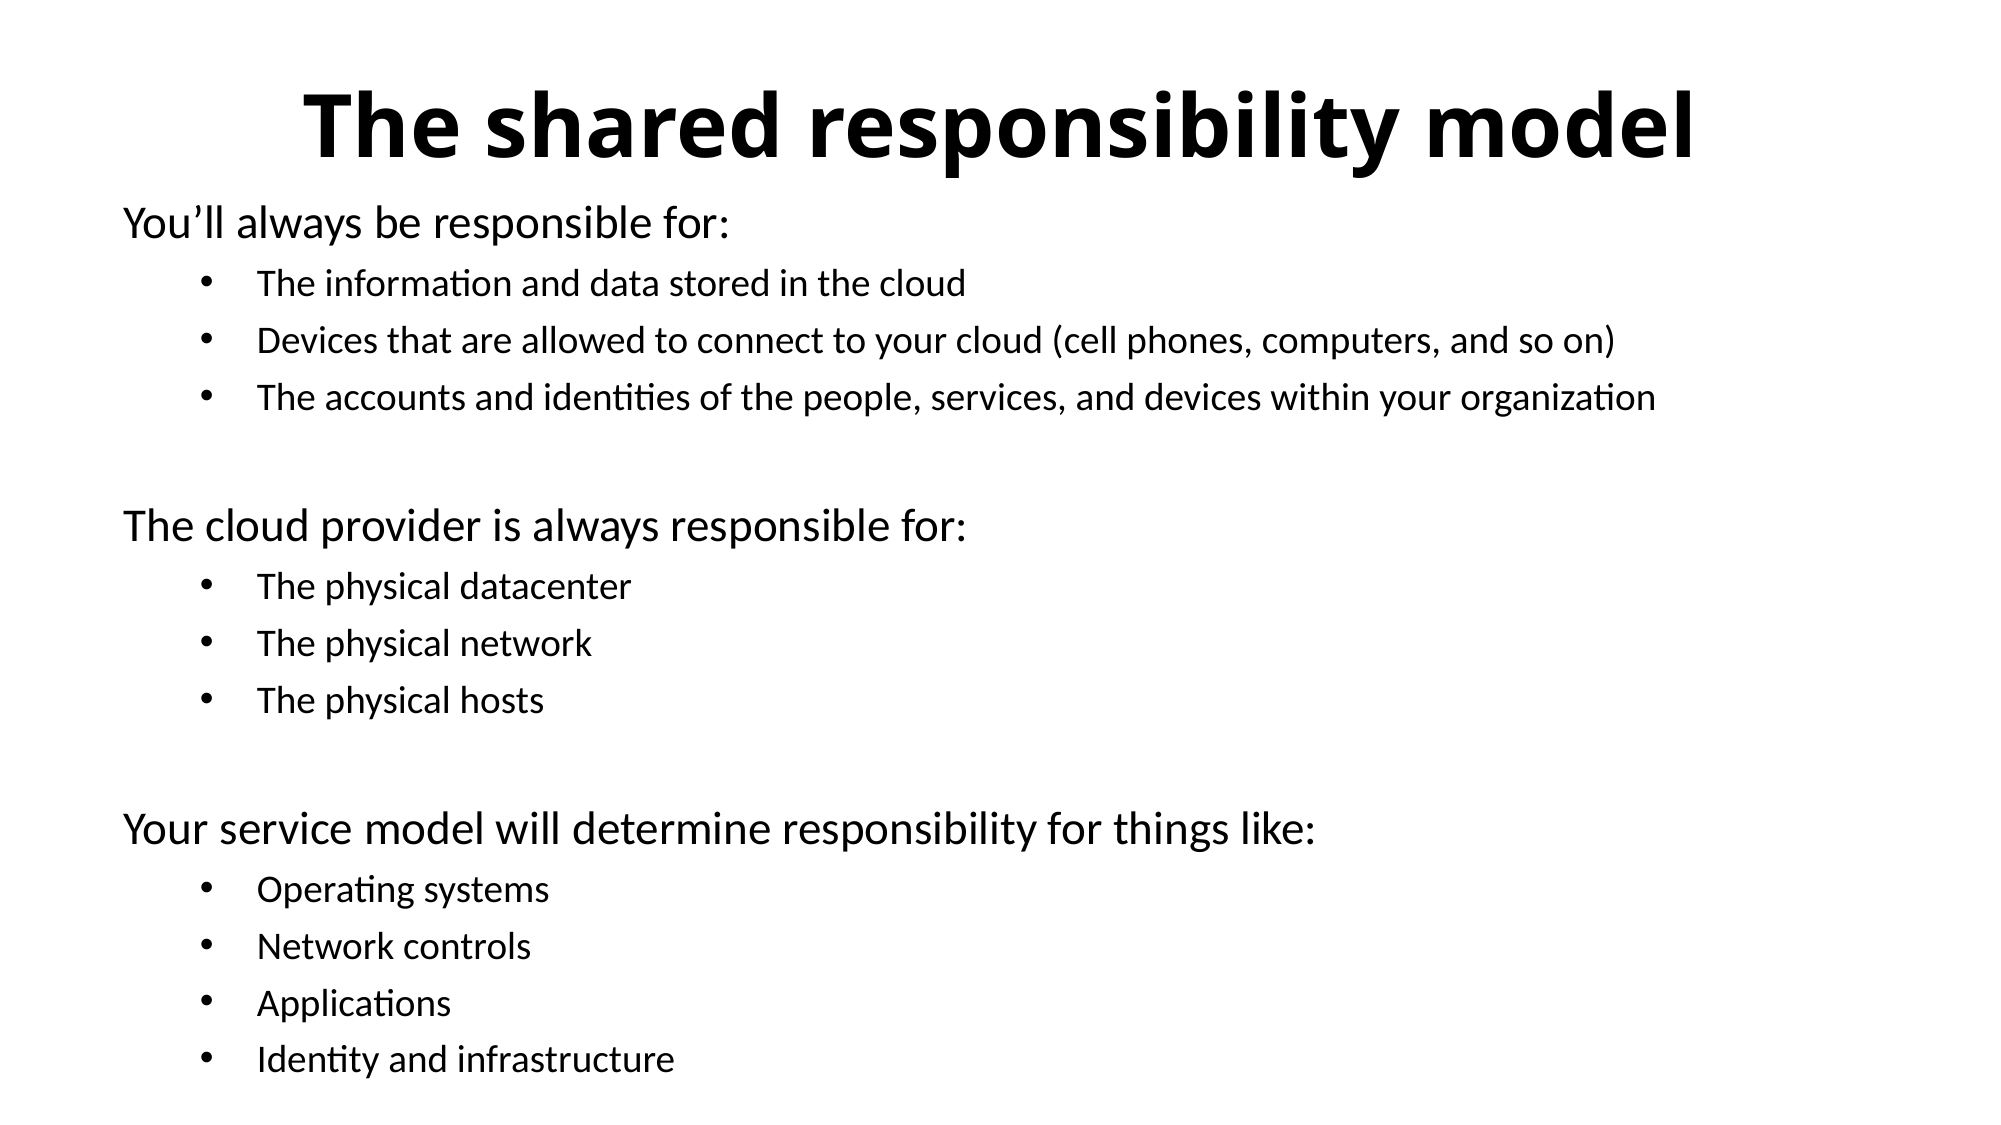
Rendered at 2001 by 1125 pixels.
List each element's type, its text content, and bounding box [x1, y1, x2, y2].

title The shared responsibility model [249, 0, 1750, 183]
subtitle You’ll always be responsible for: The information and data stored in the cloud Devices that are allowed to connect to your cloud (cell phones, computers, and so on) The accounts and identities of the people, services, and devices within your organization The cloud provider is always responsible for: The physical datacenter The physical network The physical hosts Your service model will determine responsibility for things like: Operating systems Network controls Applications Identity and infrastructure [108, 183, 1932, 1097]
